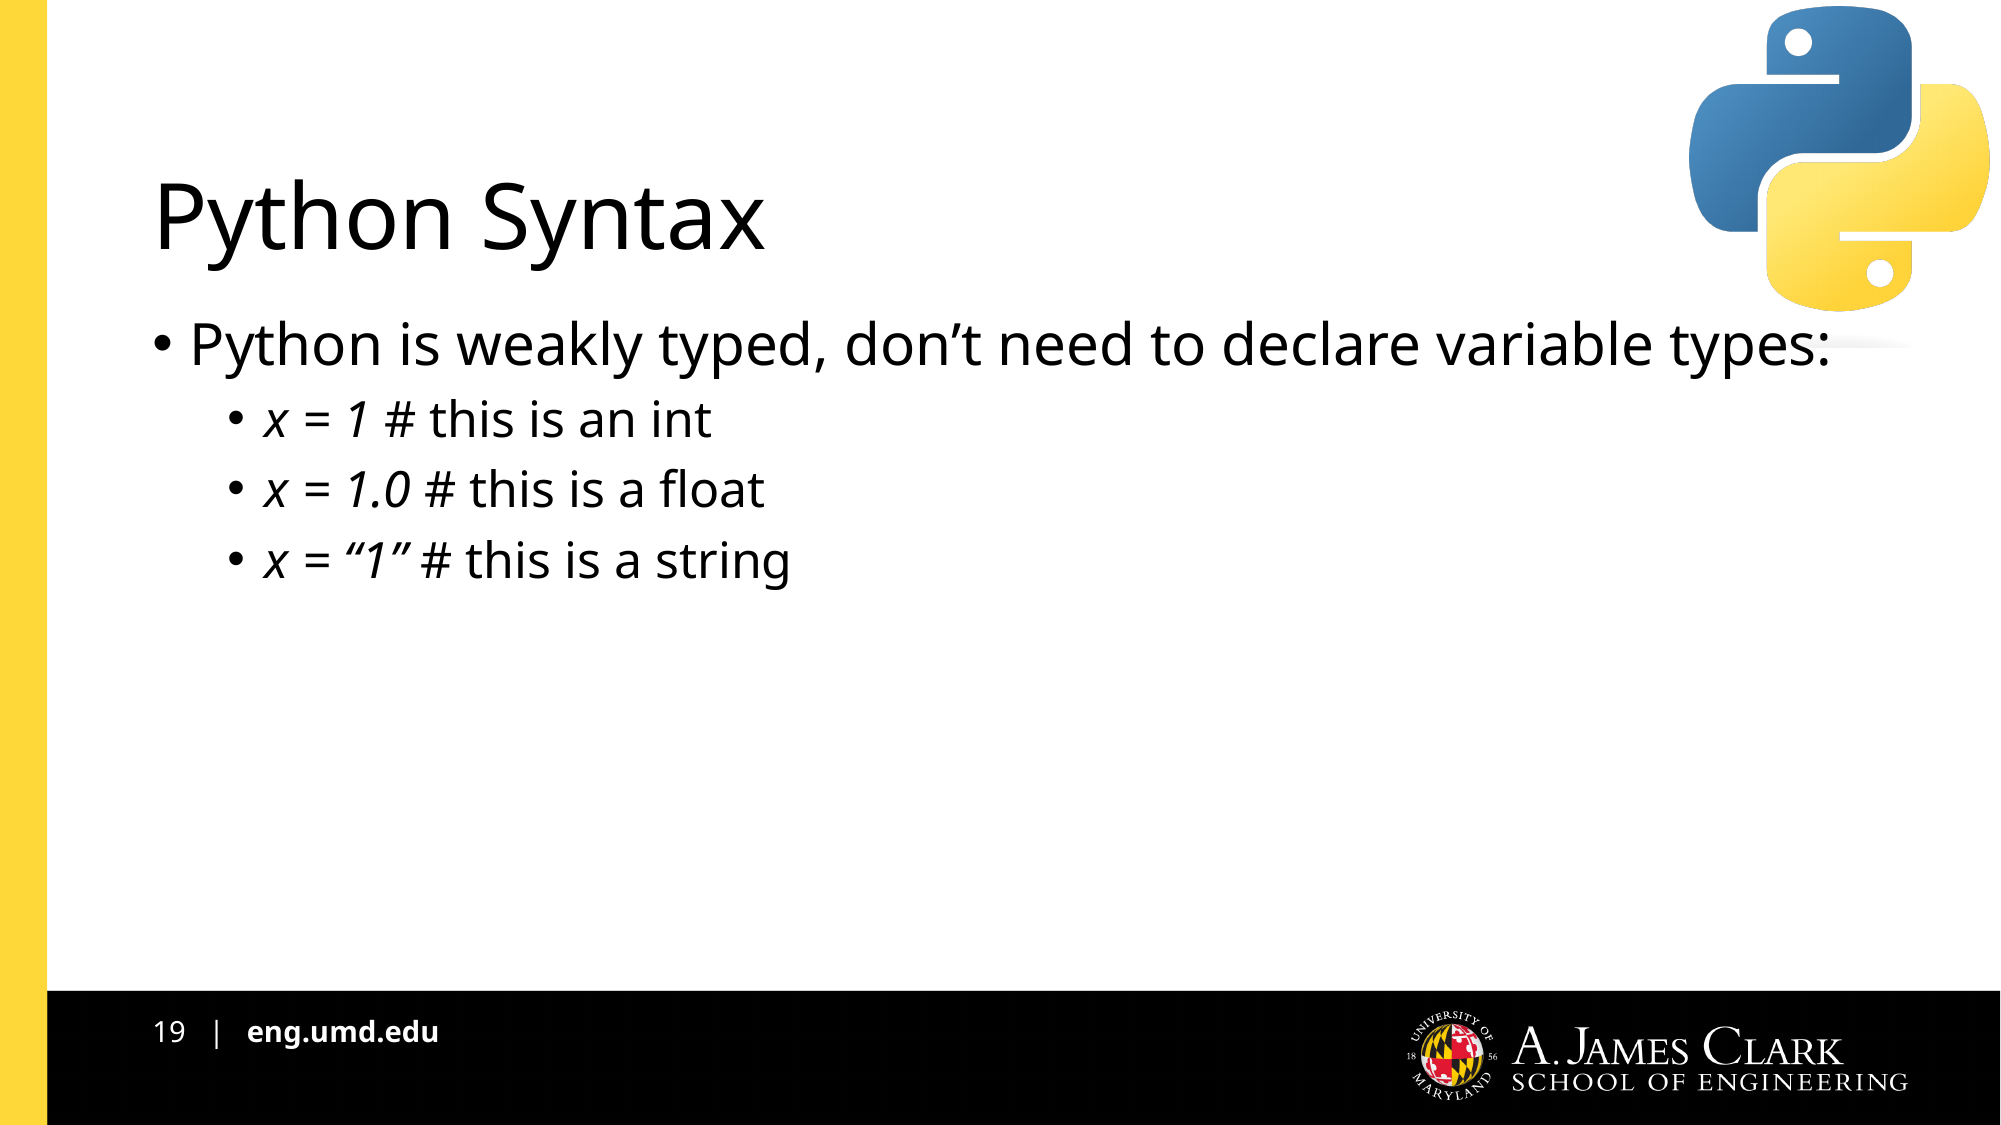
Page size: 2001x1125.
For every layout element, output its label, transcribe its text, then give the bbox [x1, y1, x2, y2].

title Python Syntax [137, 59, 1688, 278]
picture [0, 0, 2001, 1125]
list Python is weakly typed, don’t need to declare variable types: x = 1 # this is an int x = 1.0 # this is a float x = “1” # this is a string [137, 299, 2000, 991]
footer 19 | eng.umd.edu [137, 1002, 1338, 1063]
